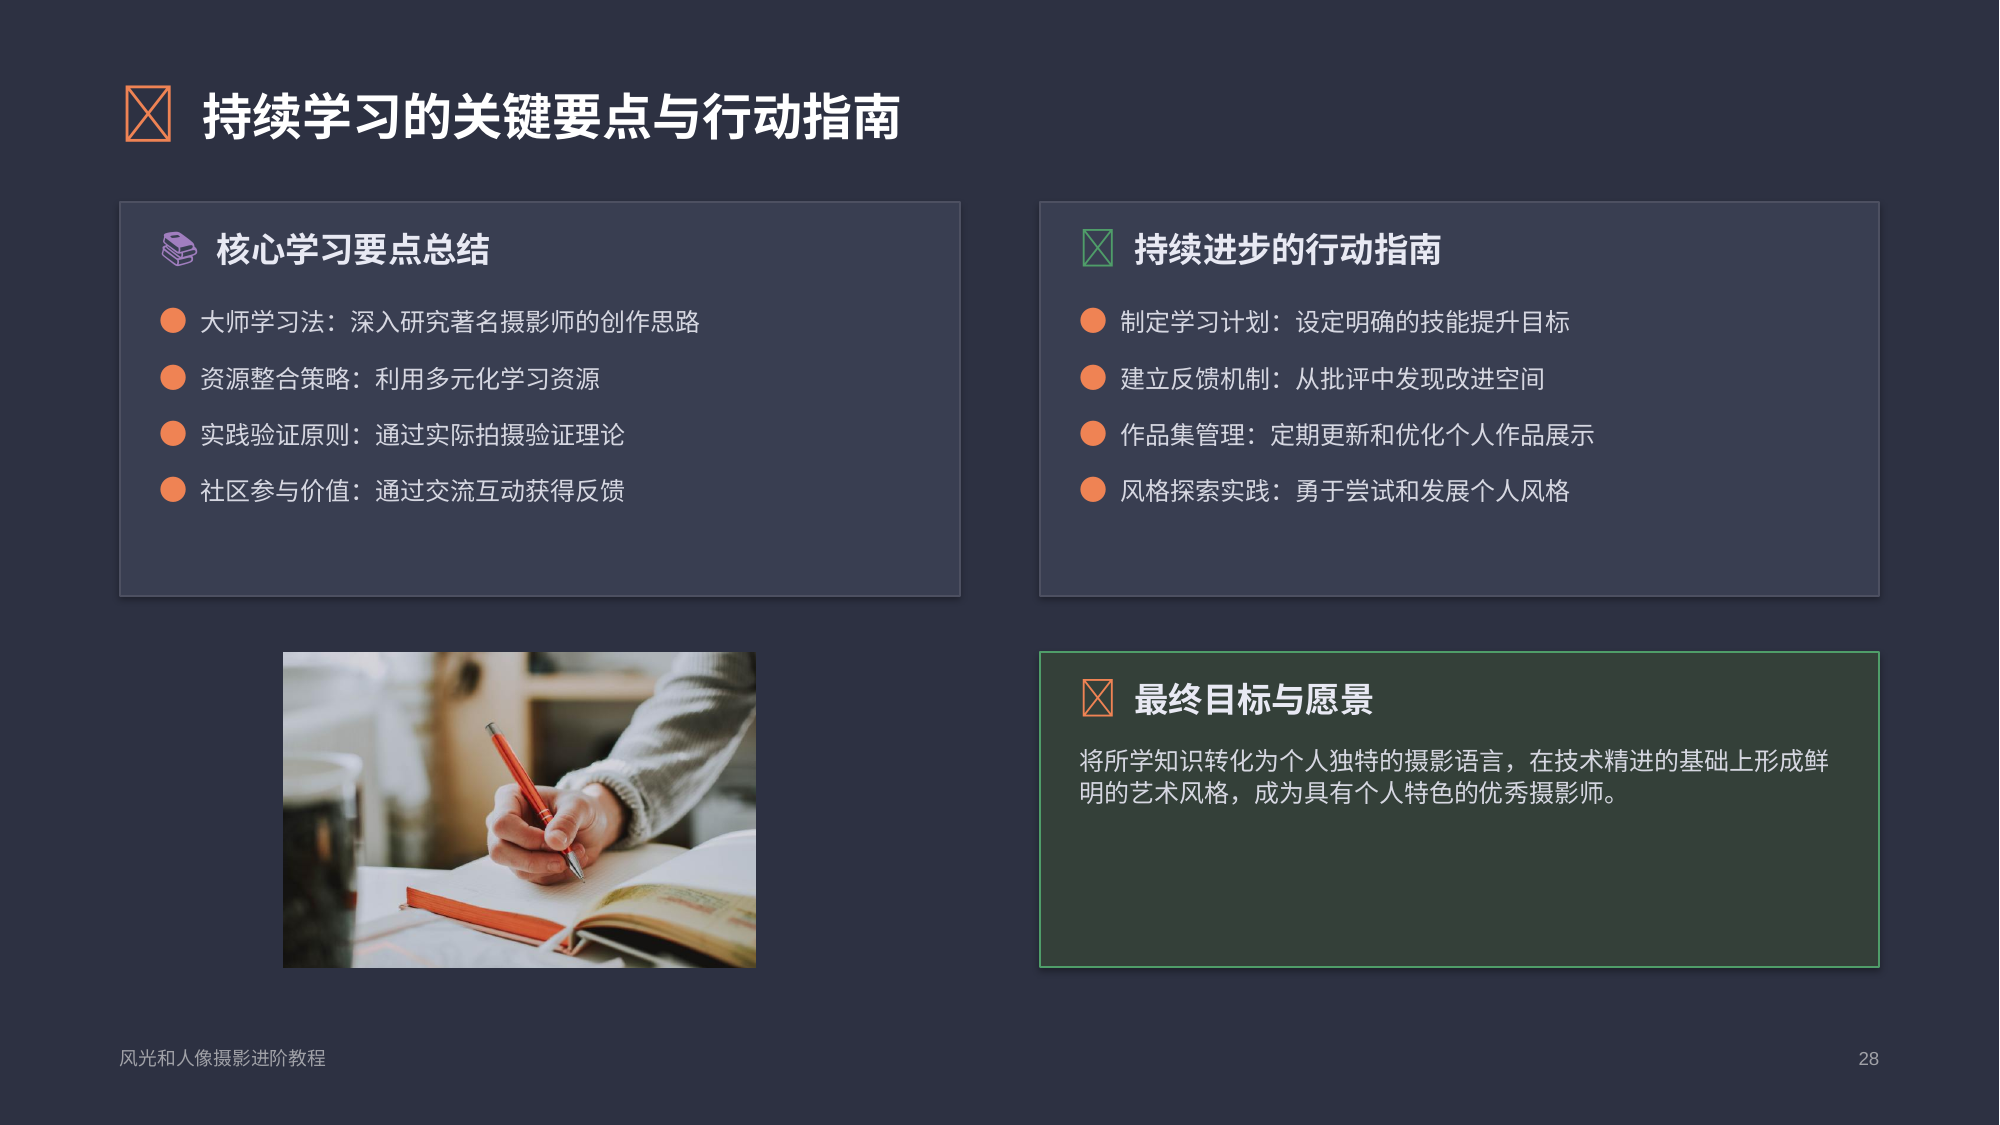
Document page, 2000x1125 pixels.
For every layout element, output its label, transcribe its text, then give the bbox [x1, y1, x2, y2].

text_box 28 [1719, 1034, 1880, 1080]
text_box ● 制定学习计划：设定明确的技能提升目标 [1079, 292, 1840, 348]
text_box ● 实践验证原则：通过实际拍摄验证理论 [159, 404, 920, 461]
text_box [119, 202, 960, 597]
text_box 🚀 持续进步的行动指南 [1079, 213, 1840, 282]
text_box [1039, 202, 1880, 597]
text_box 风光和人像摄影进阶教程 [119, 1034, 520, 1080]
picture [283, 652, 756, 968]
text_box ● 作品集管理：定期更新和优化个人作品展示 [1079, 404, 1840, 461]
text_box ● 建立反馈机制：从批评中发现改进空间 [1079, 348, 1840, 404]
text_box ● 大师学习法：深入研究著名摄影师的创作思路 [159, 292, 920, 348]
text_box ● 社区参与价值：通过交流互动获得反馈 [159, 461, 920, 518]
text_box ● 风格探索实践：勇于尝试和发展个人风格 [1079, 461, 1840, 518]
text_box 📚 核心学习要点总结 [159, 213, 920, 282]
text_box 将所学知识转化为个人独特的摄影语言，在技术精进的基础上形成鲜明的艺术风格，成为具有个人特色的优秀摄影师。 [1079, 742, 1840, 945]
text_box [1039, 652, 1880, 968]
text_box 🔄 持续学习的关键要点与行动指南 [119, 67, 1880, 158]
text_box 🔭 最终目标与愿景 [1079, 663, 1840, 732]
text_box ● 资源整合策略：利用多元化学习资源 [159, 348, 920, 404]
